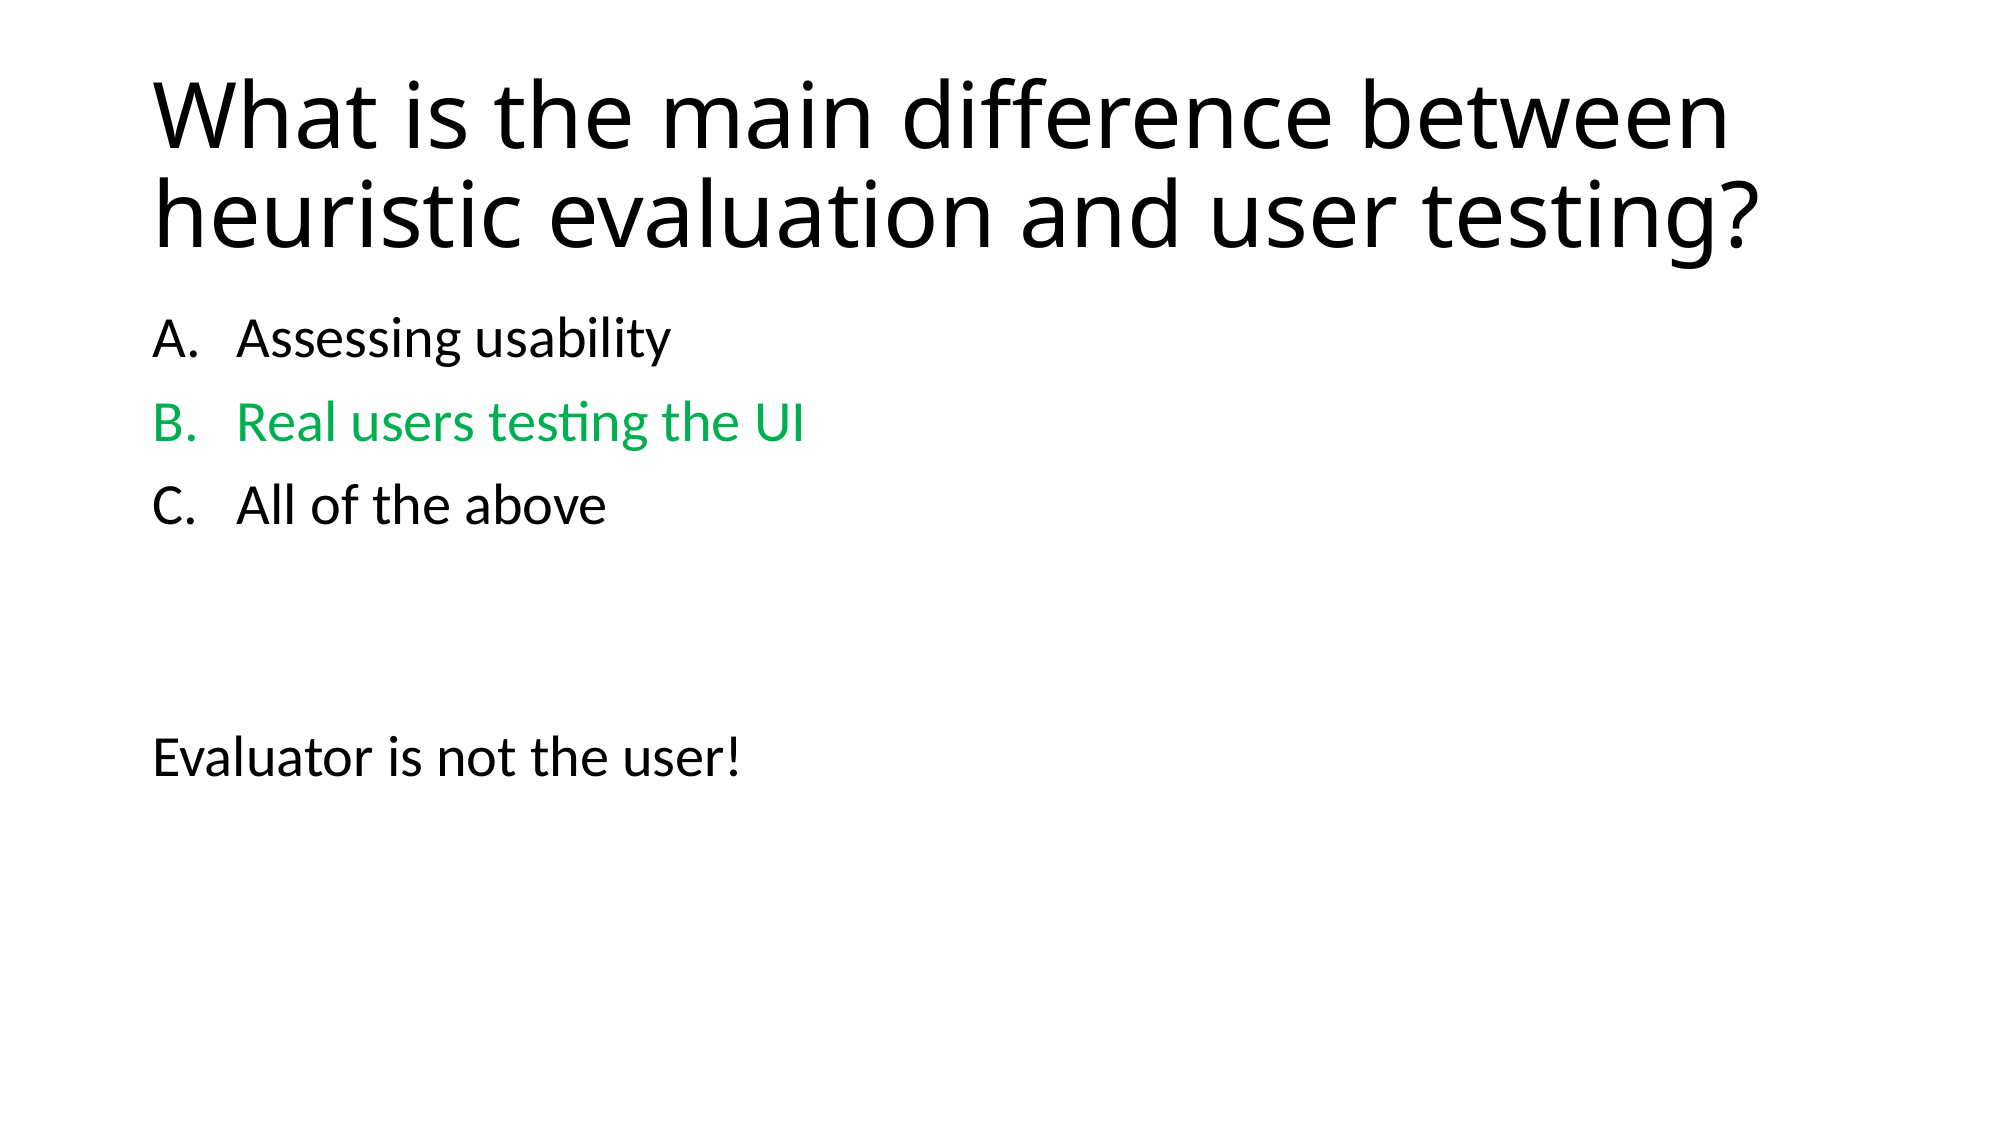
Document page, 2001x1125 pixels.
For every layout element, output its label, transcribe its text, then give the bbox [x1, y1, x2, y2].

list Assessing usability Real users testing the UI All of the above Evaluator is not the user! [137, 299, 1863, 1014]
title What is the main difference between heuristic evaluation and user testing? [137, 59, 1863, 278]
